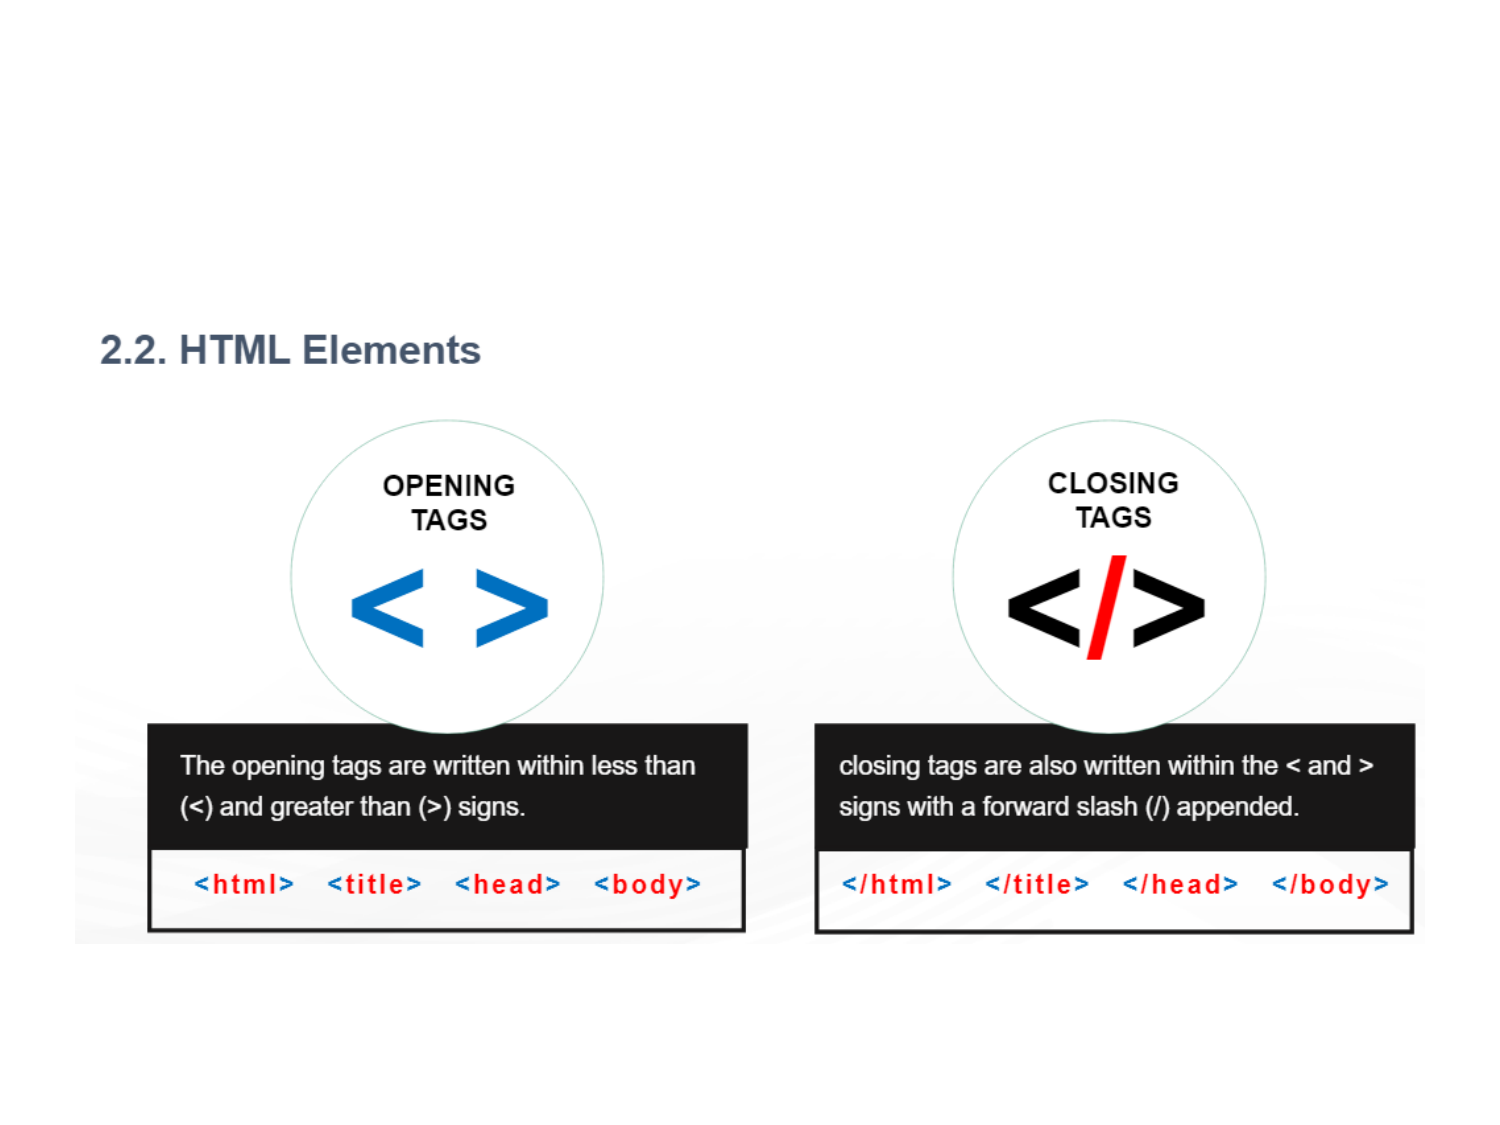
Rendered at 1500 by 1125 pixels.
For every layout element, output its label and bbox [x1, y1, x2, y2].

list [74, 323, 1426, 944]
